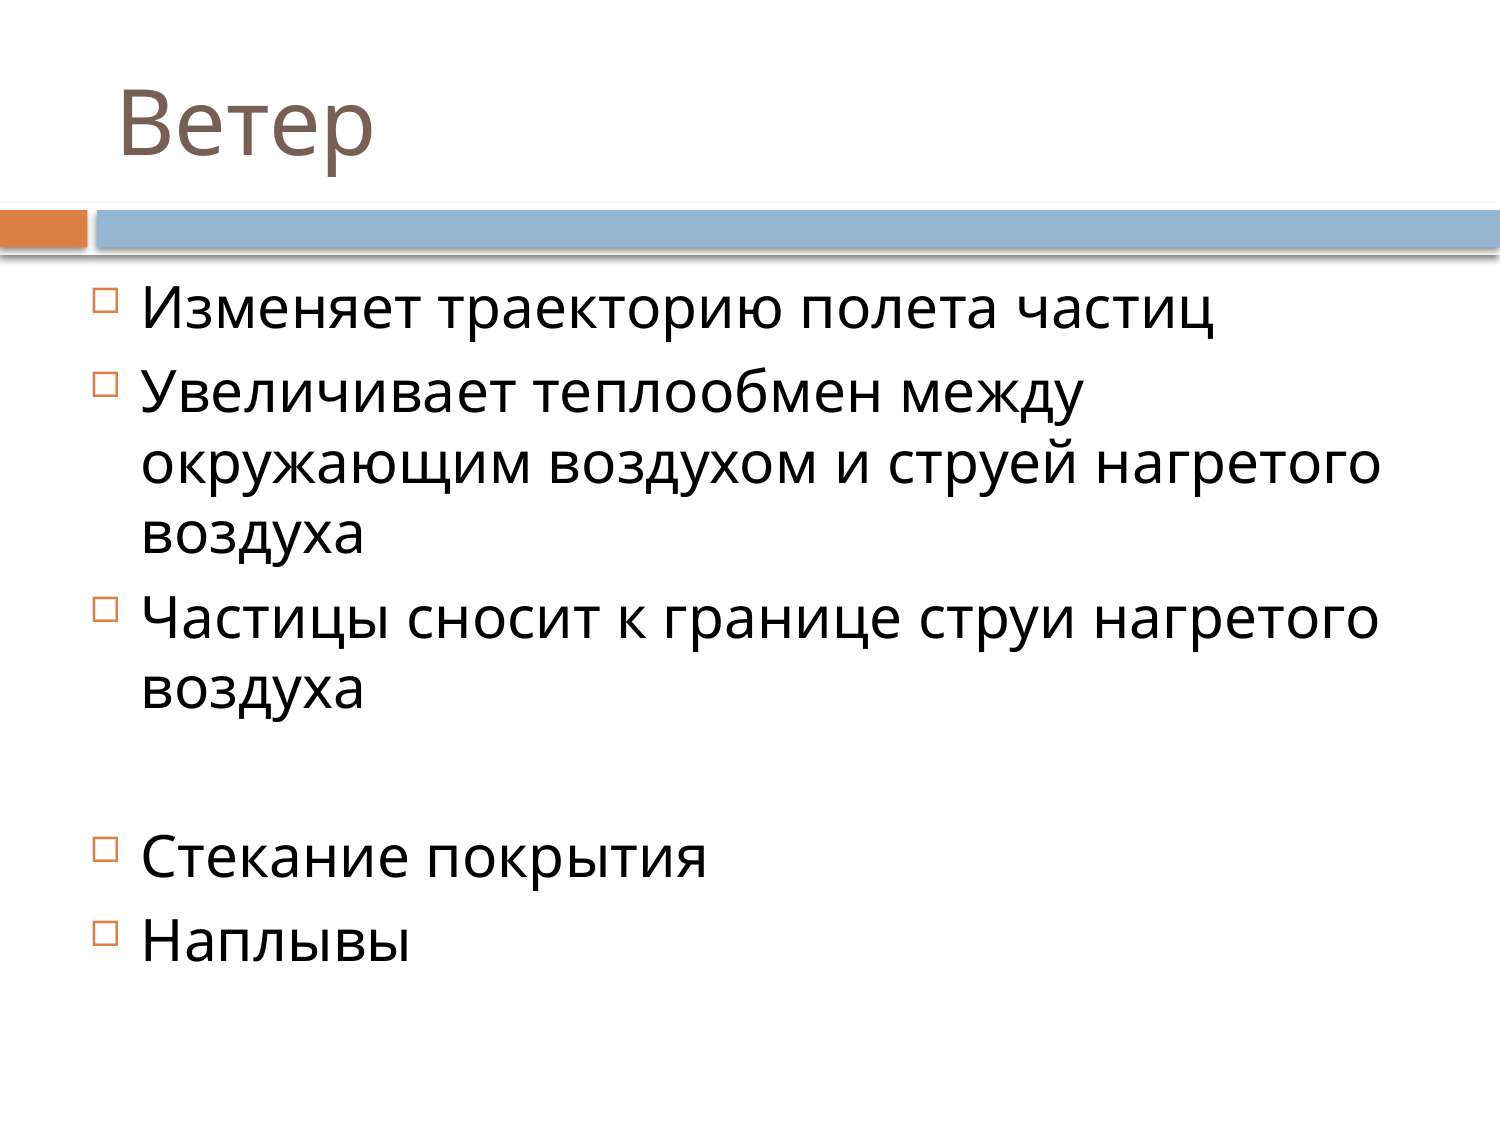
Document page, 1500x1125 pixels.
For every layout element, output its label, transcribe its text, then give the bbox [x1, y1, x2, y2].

title Ветер [100, 37, 1438, 200]
list Изменяет траекторию полета частиц Увеличивает теплообмен между окружающим воздухом и струей нагретого воздуха Частицы сносит к границе струи нагретого воздуха Стекание покрытия Наплывы [75, 262, 1425, 988]
